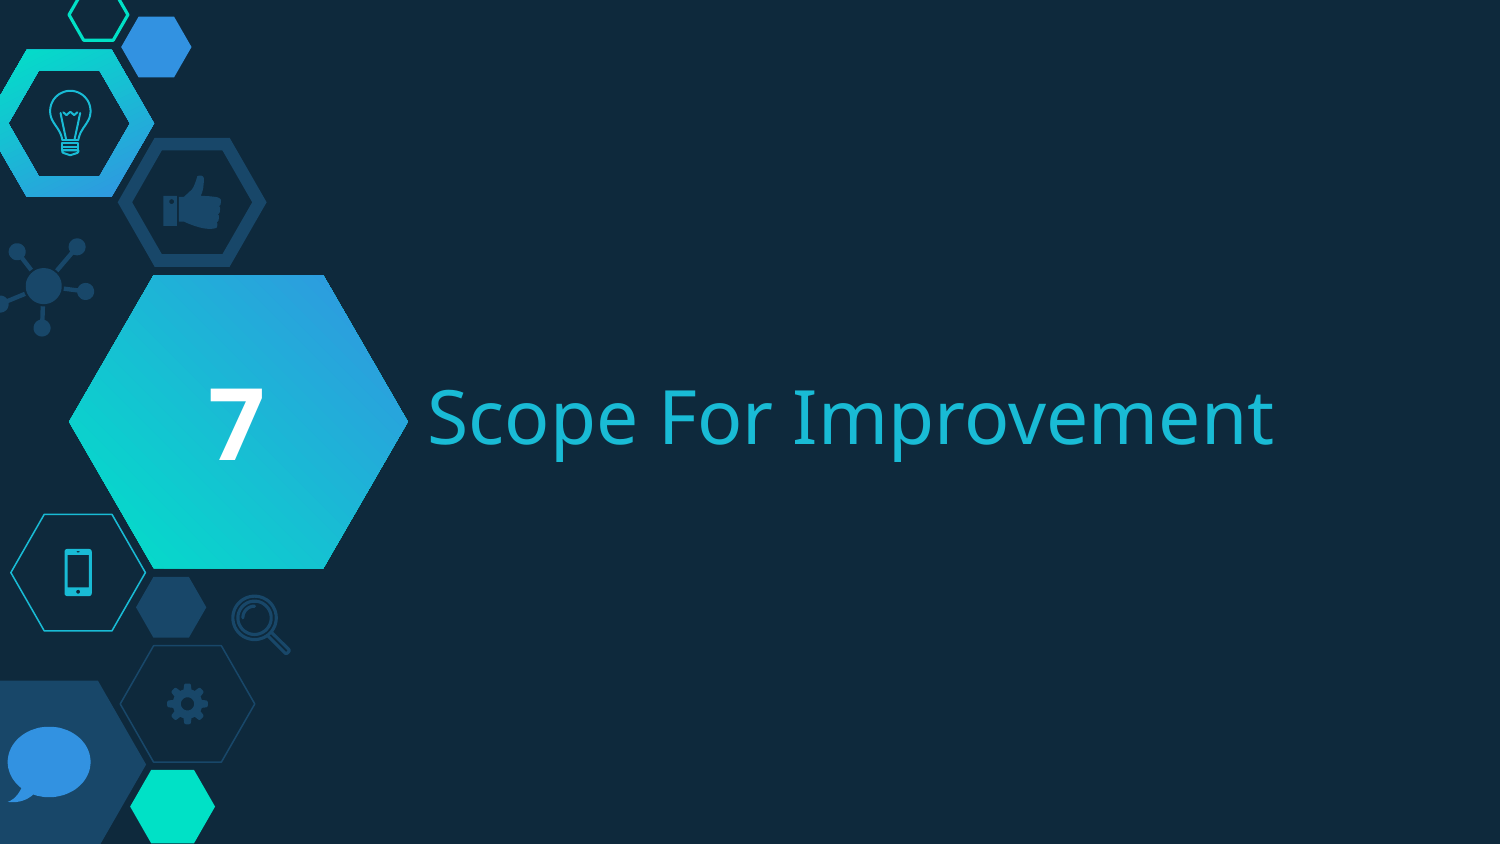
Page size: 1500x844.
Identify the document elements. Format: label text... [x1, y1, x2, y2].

text_box 7 [67, 274, 407, 566]
title Scope For Improvement [407, 284, 1375, 475]
